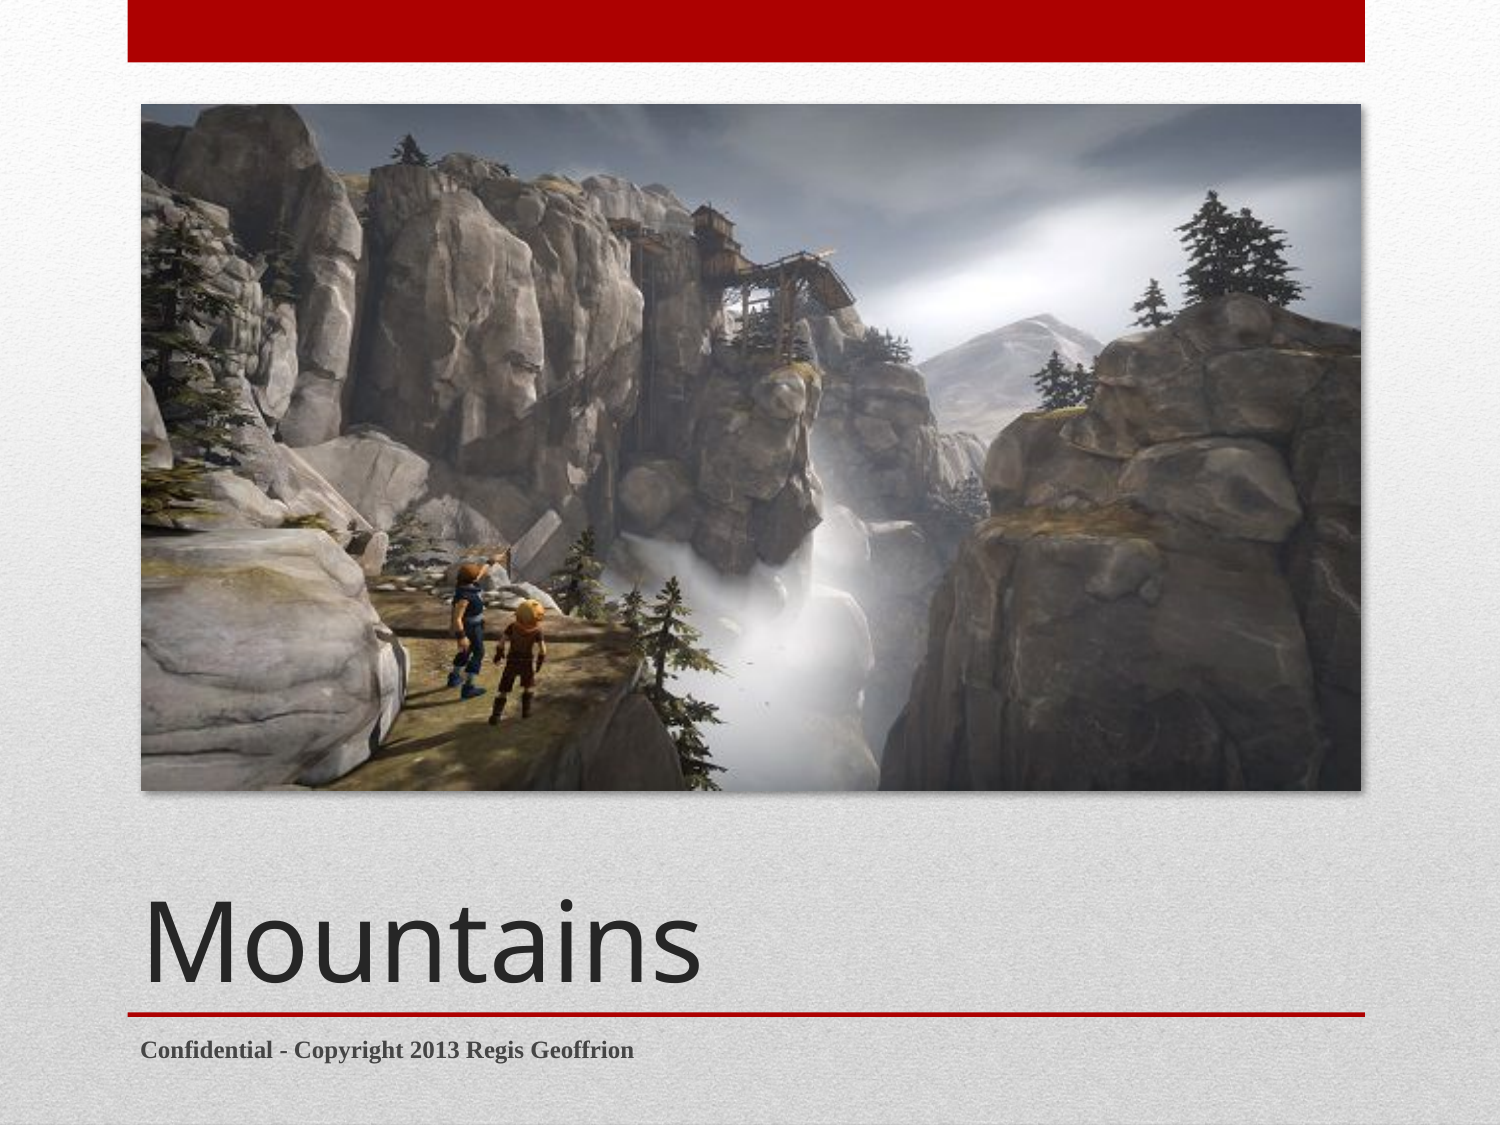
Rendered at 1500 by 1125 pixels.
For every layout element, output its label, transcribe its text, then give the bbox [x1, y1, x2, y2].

picture [140, 103, 1362, 792]
title Mountains [125, 750, 1238, 1013]
footer Confidential - Copyright 2013 Regis Geoffrion [125, 1018, 925, 1079]
